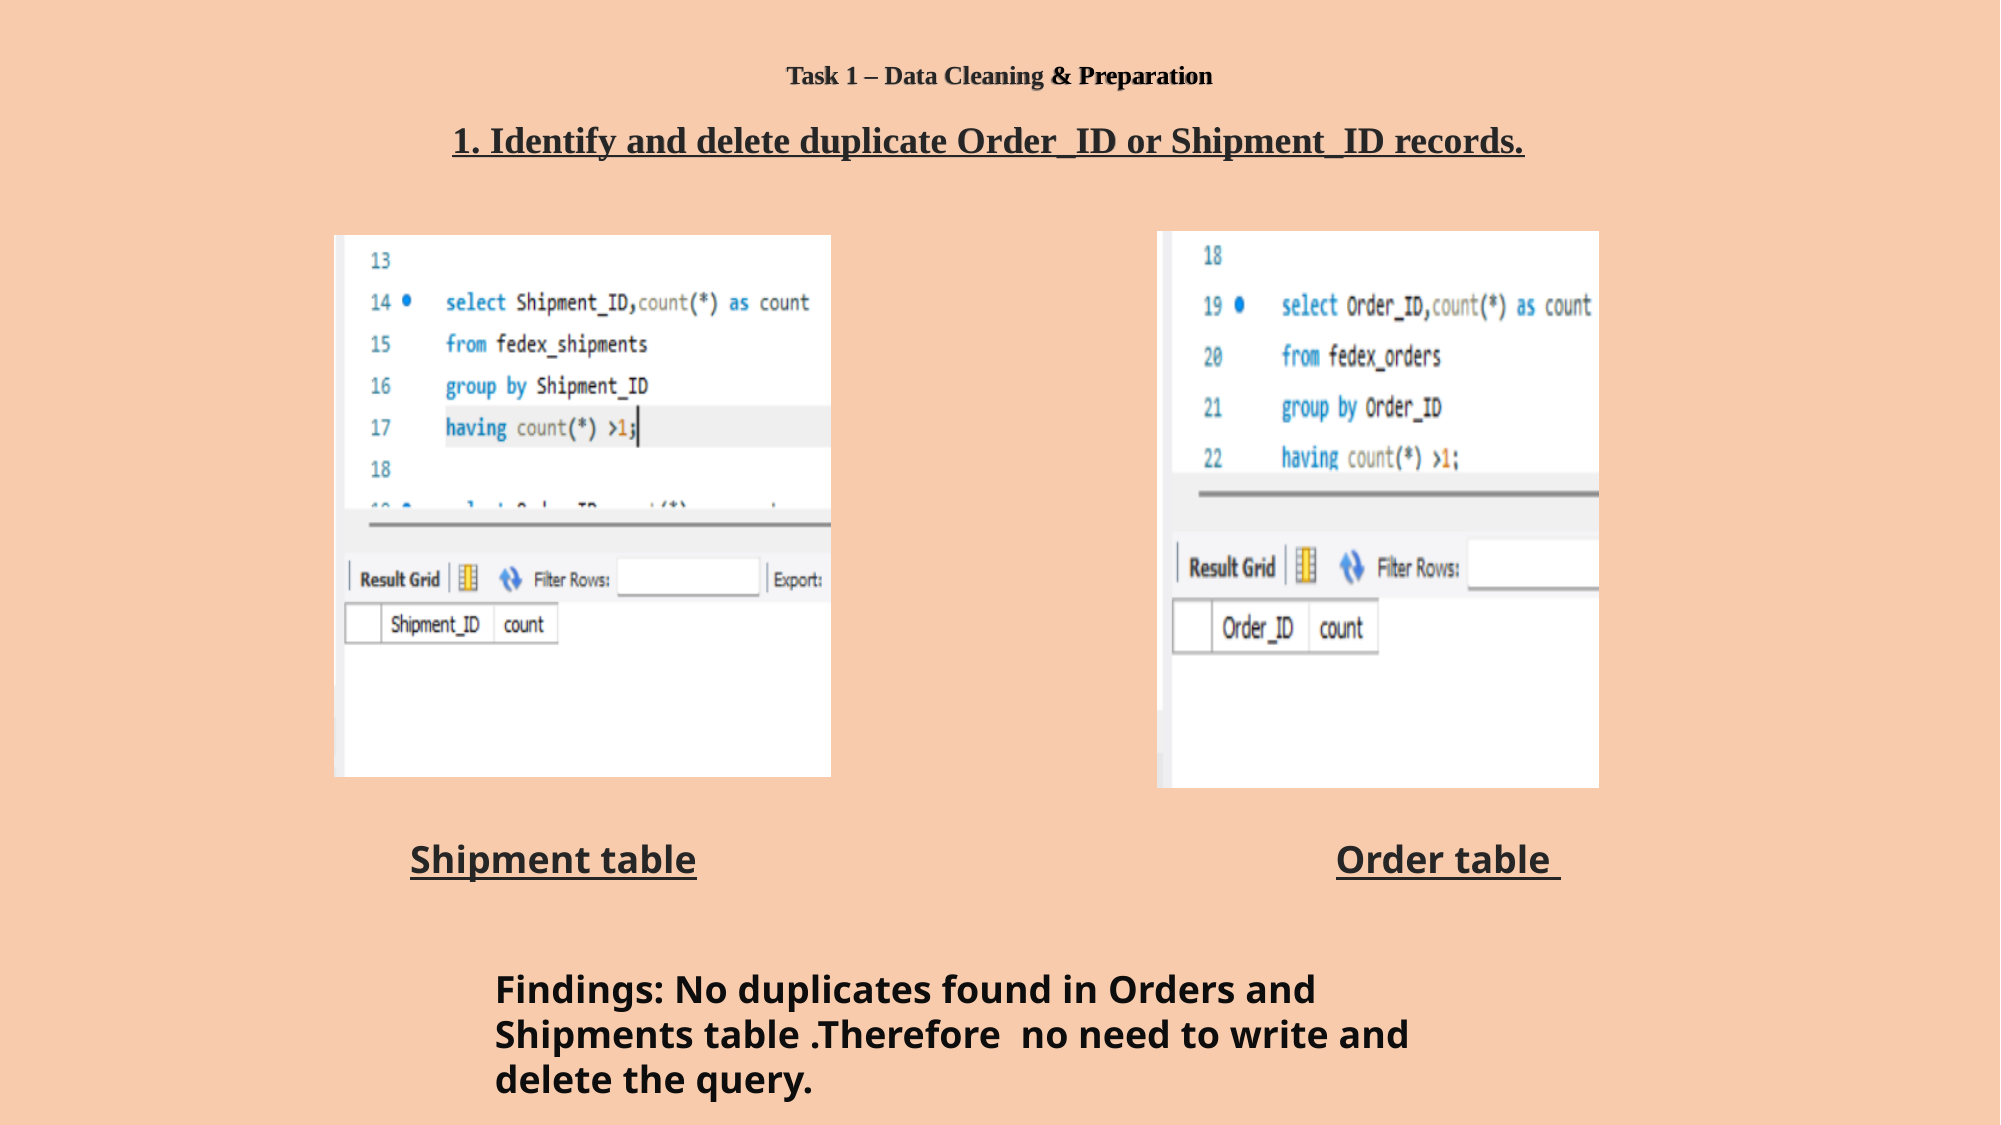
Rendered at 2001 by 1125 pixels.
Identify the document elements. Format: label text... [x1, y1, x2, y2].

picture [1157, 231, 1599, 788]
text_box [1033, 112, 2000, 286]
text_box Order table [1320, 828, 1576, 889]
title Task 1 – Data Cleaning & Preparation [492, 19, 1508, 98]
subtitle 1. Identify and delete duplicate Order_ID or Shipment_ID records. [0, 108, 1978, 281]
text_box Findings: No duplicates found in Orders and Shipments table .Therefore no need to write and delete the query. [479, 958, 1480, 1125]
picture [334, 235, 831, 777]
text_box Shipment table [395, 828, 713, 889]
